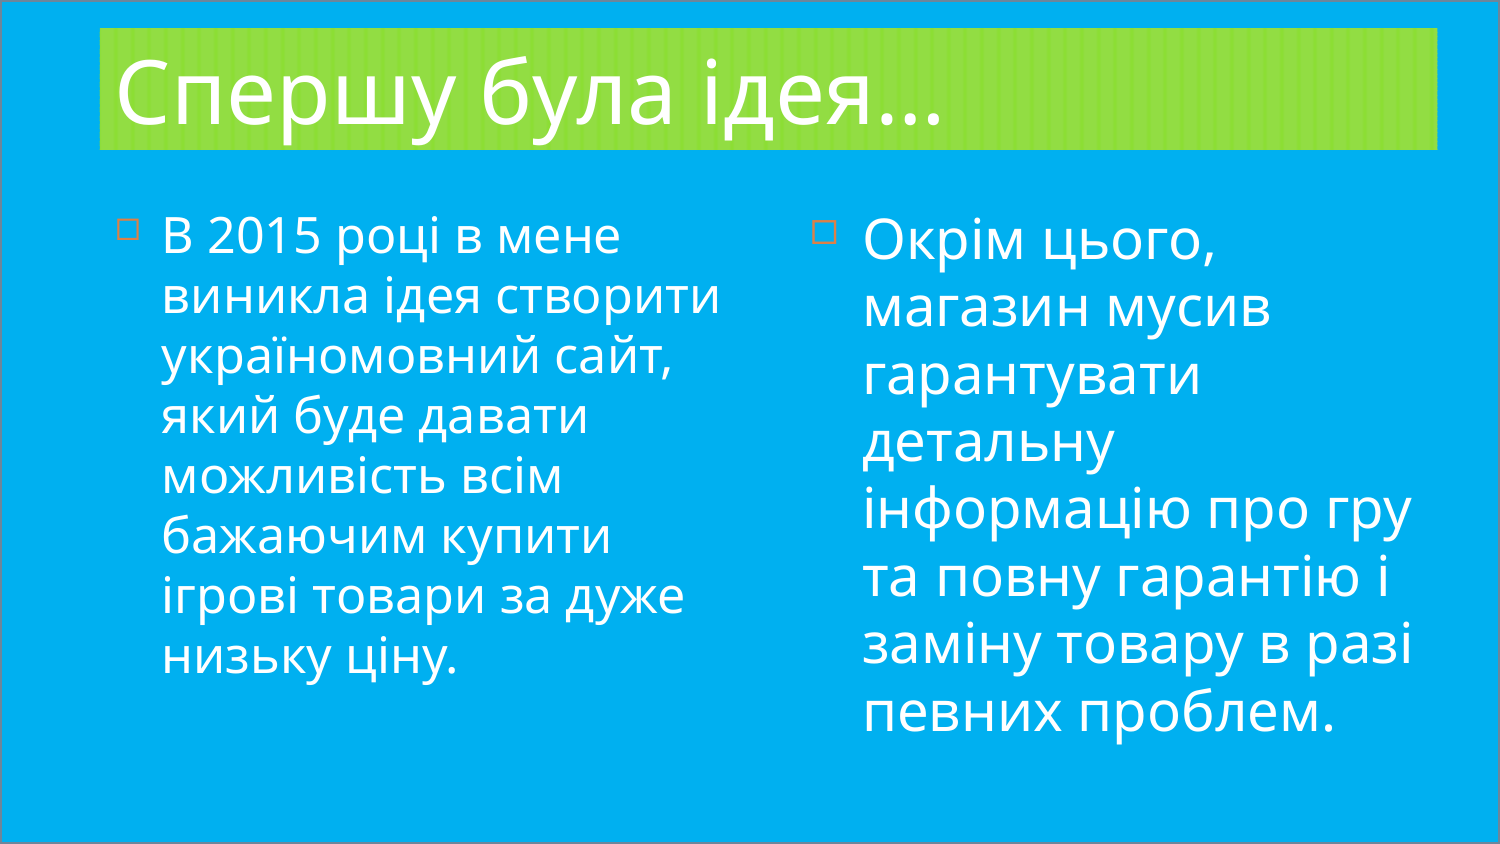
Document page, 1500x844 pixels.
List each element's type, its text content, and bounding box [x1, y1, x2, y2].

list Окрім цього, магазин мусив гарантувати детальну інформацію про гру та повну гарантію і заміну товару в разі певних проблем. [794, 195, 1433, 759]
text_box [0, 0, 1500, 844]
title Спершу була ідея… [99, 28, 1438, 150]
list В 2015 році в мене виникла ідея створити україномовний сайт, який буде давати можливість всім бажаючим купити ігрові товари за дуже низьку ціну. [99, 195, 738, 759]
